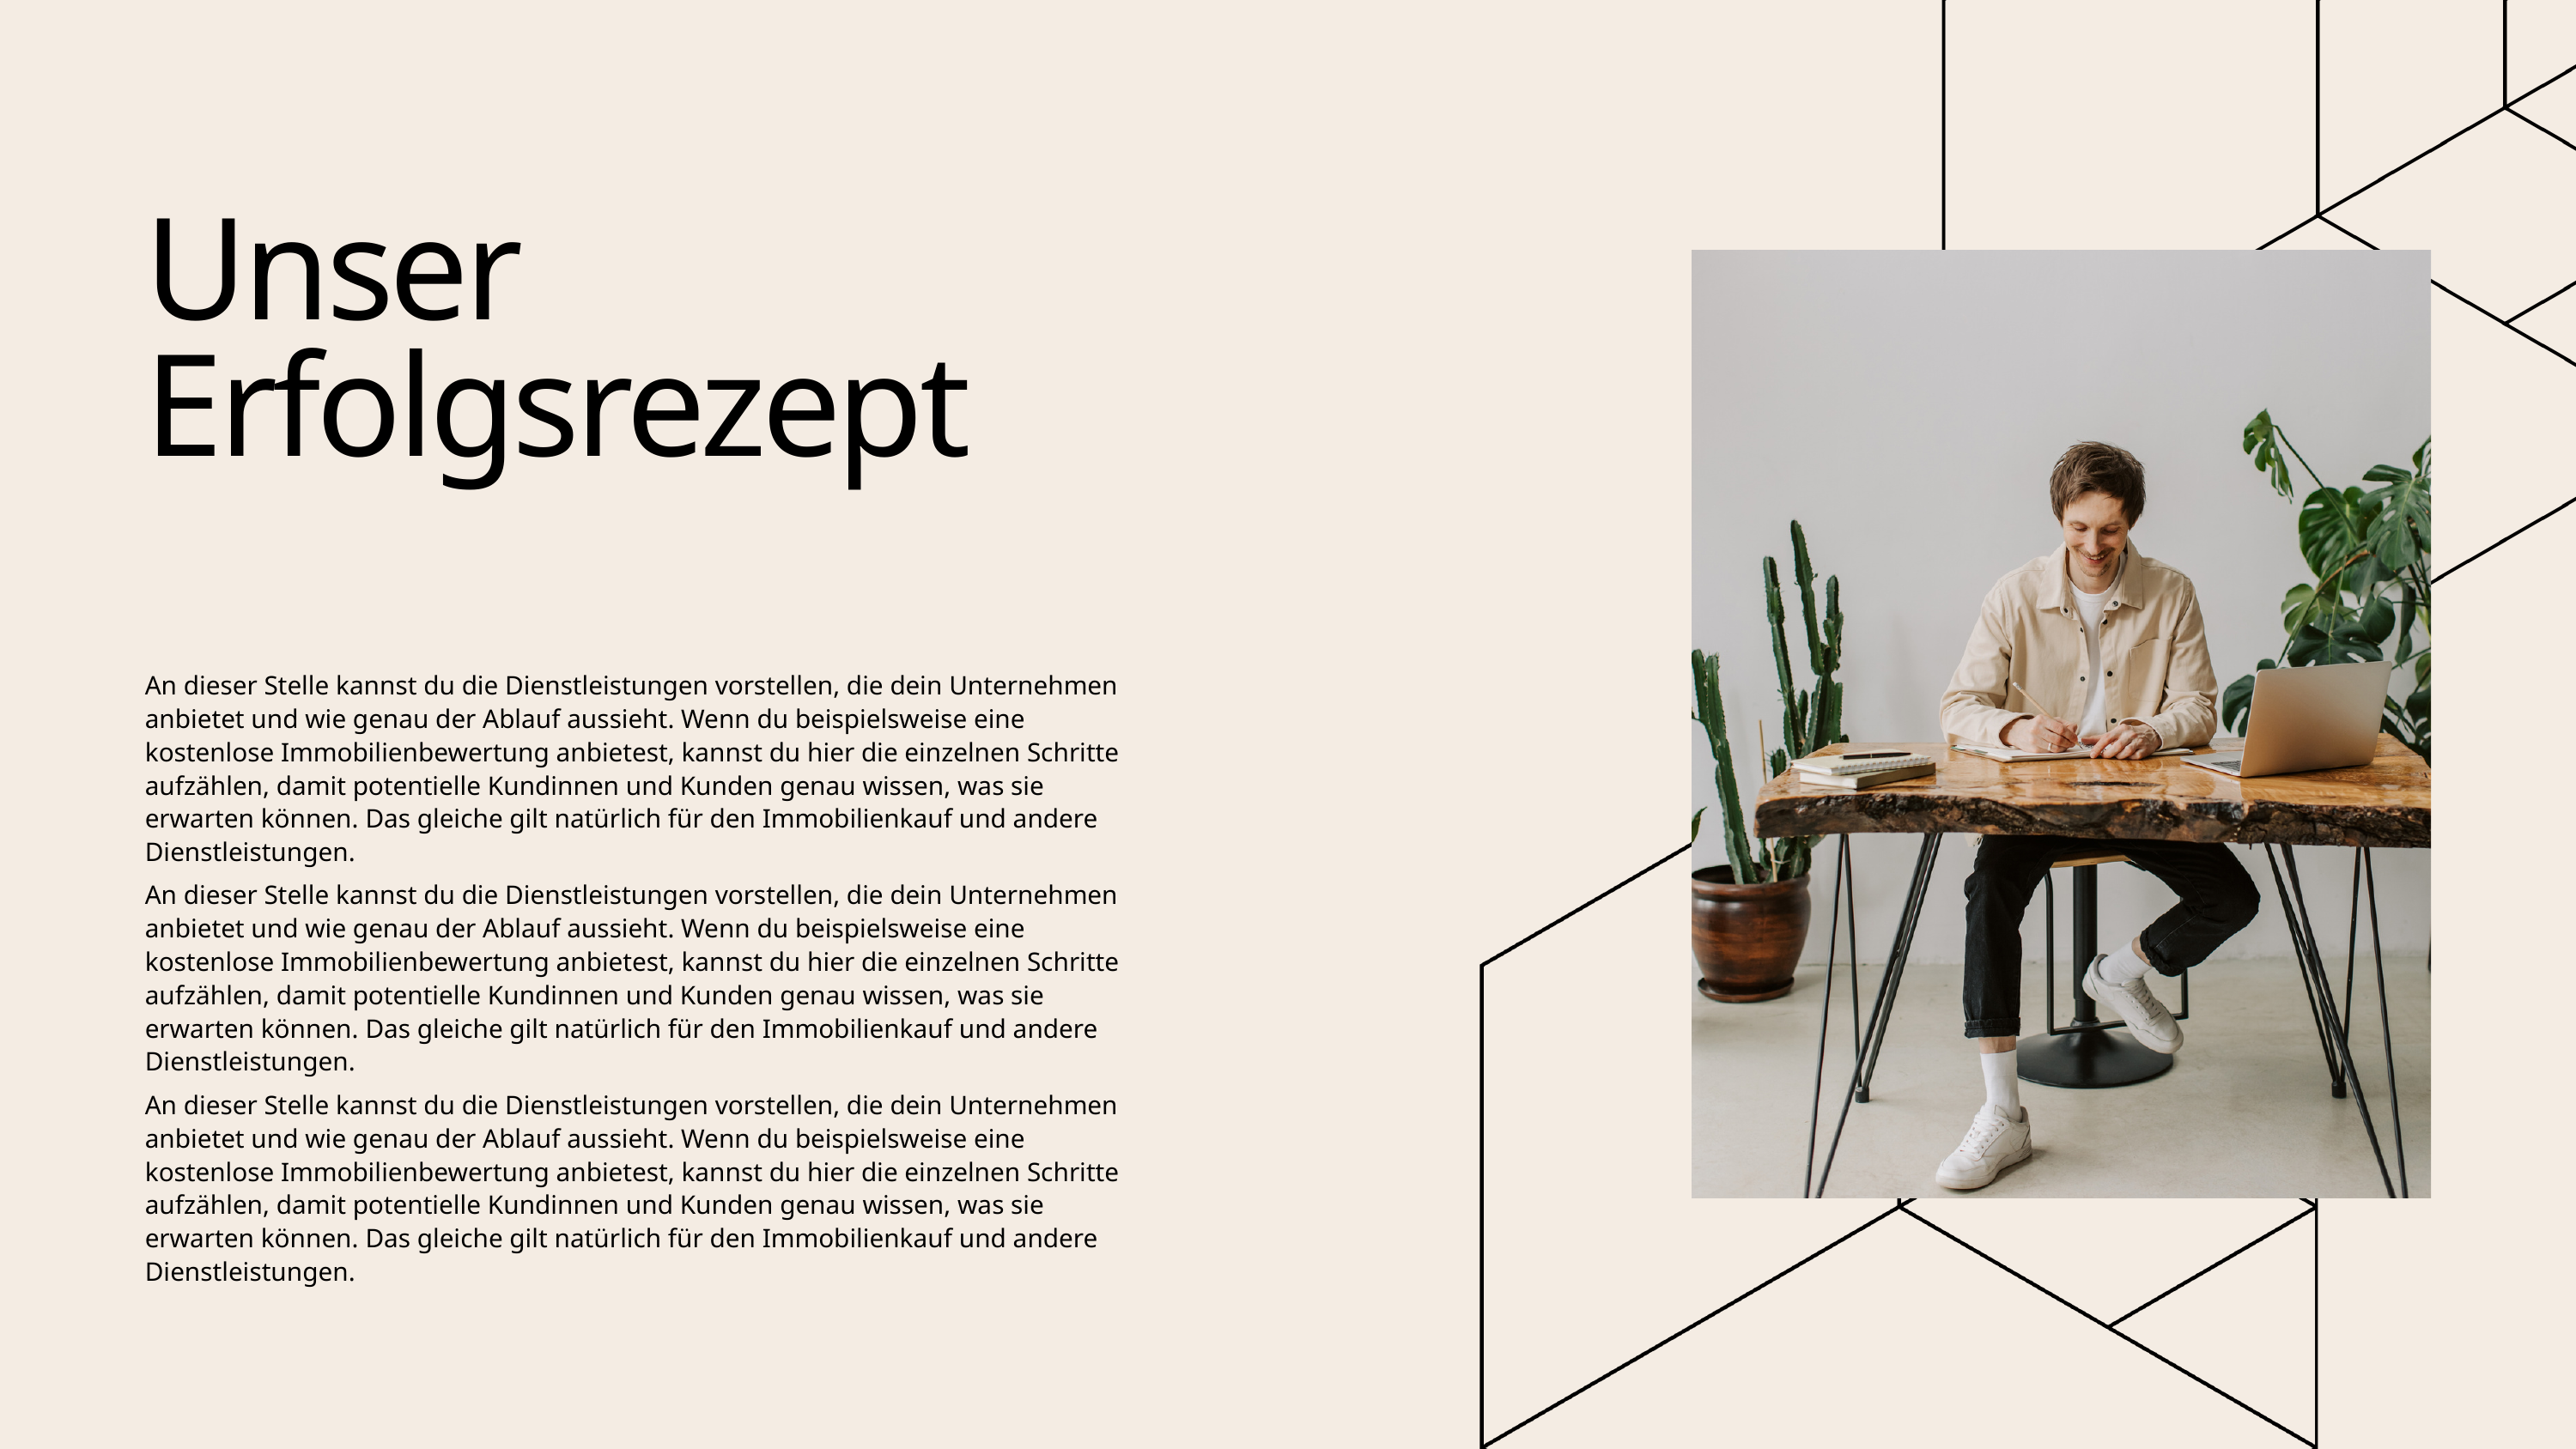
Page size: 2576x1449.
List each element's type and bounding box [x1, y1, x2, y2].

text_box [144, 199, 1155, 1247]
text_box [1479, 0, 2576, 1449]
